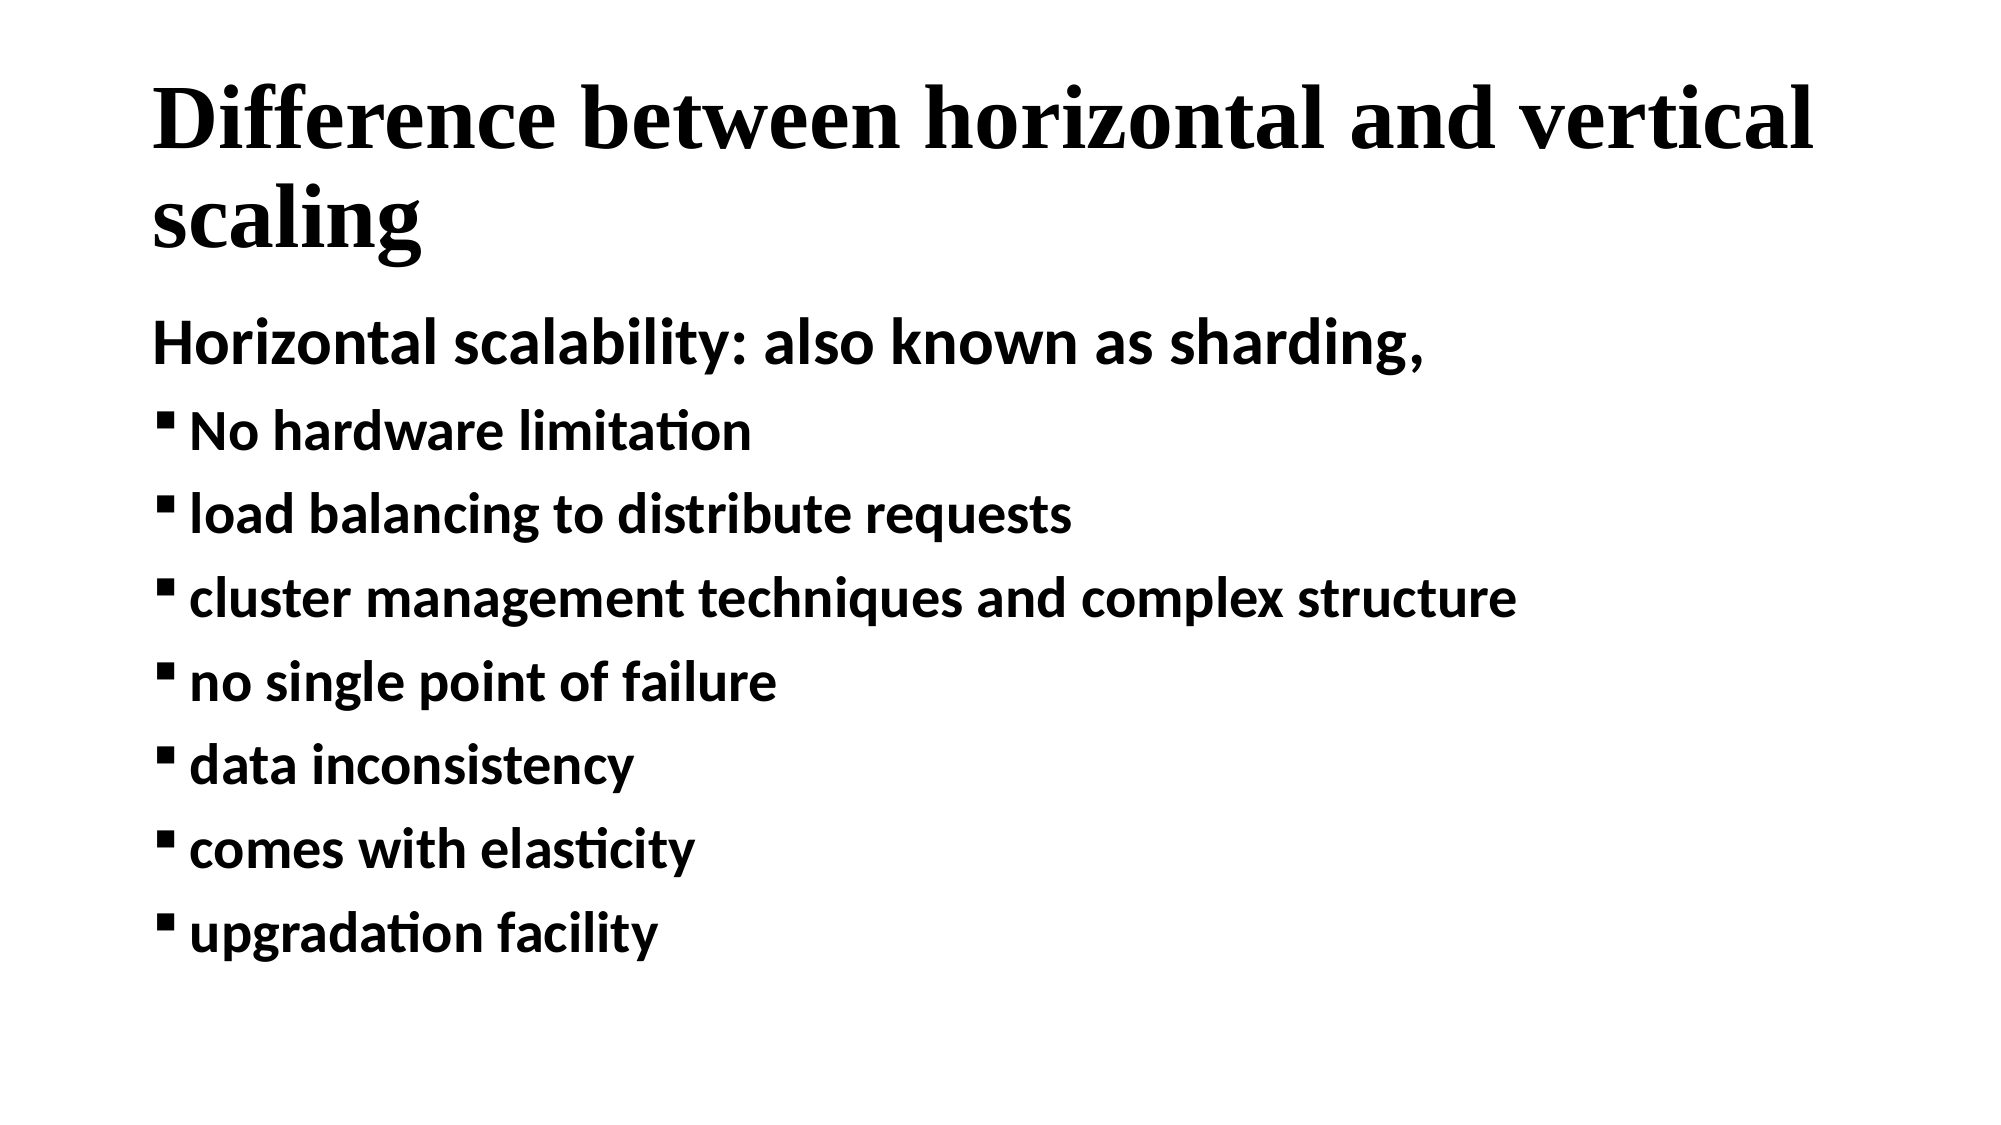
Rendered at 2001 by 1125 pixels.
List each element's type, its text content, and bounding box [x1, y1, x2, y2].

title Difference between horizontal and vertical scaling [137, 59, 1863, 278]
list Horizontal scalability: also known as sharding, No hardware limitation load balancing to distribute requests cluster management techniques and complex structure no single point of failure data inconsistency comes with elasticity upgradation facility [137, 299, 1863, 1014]
